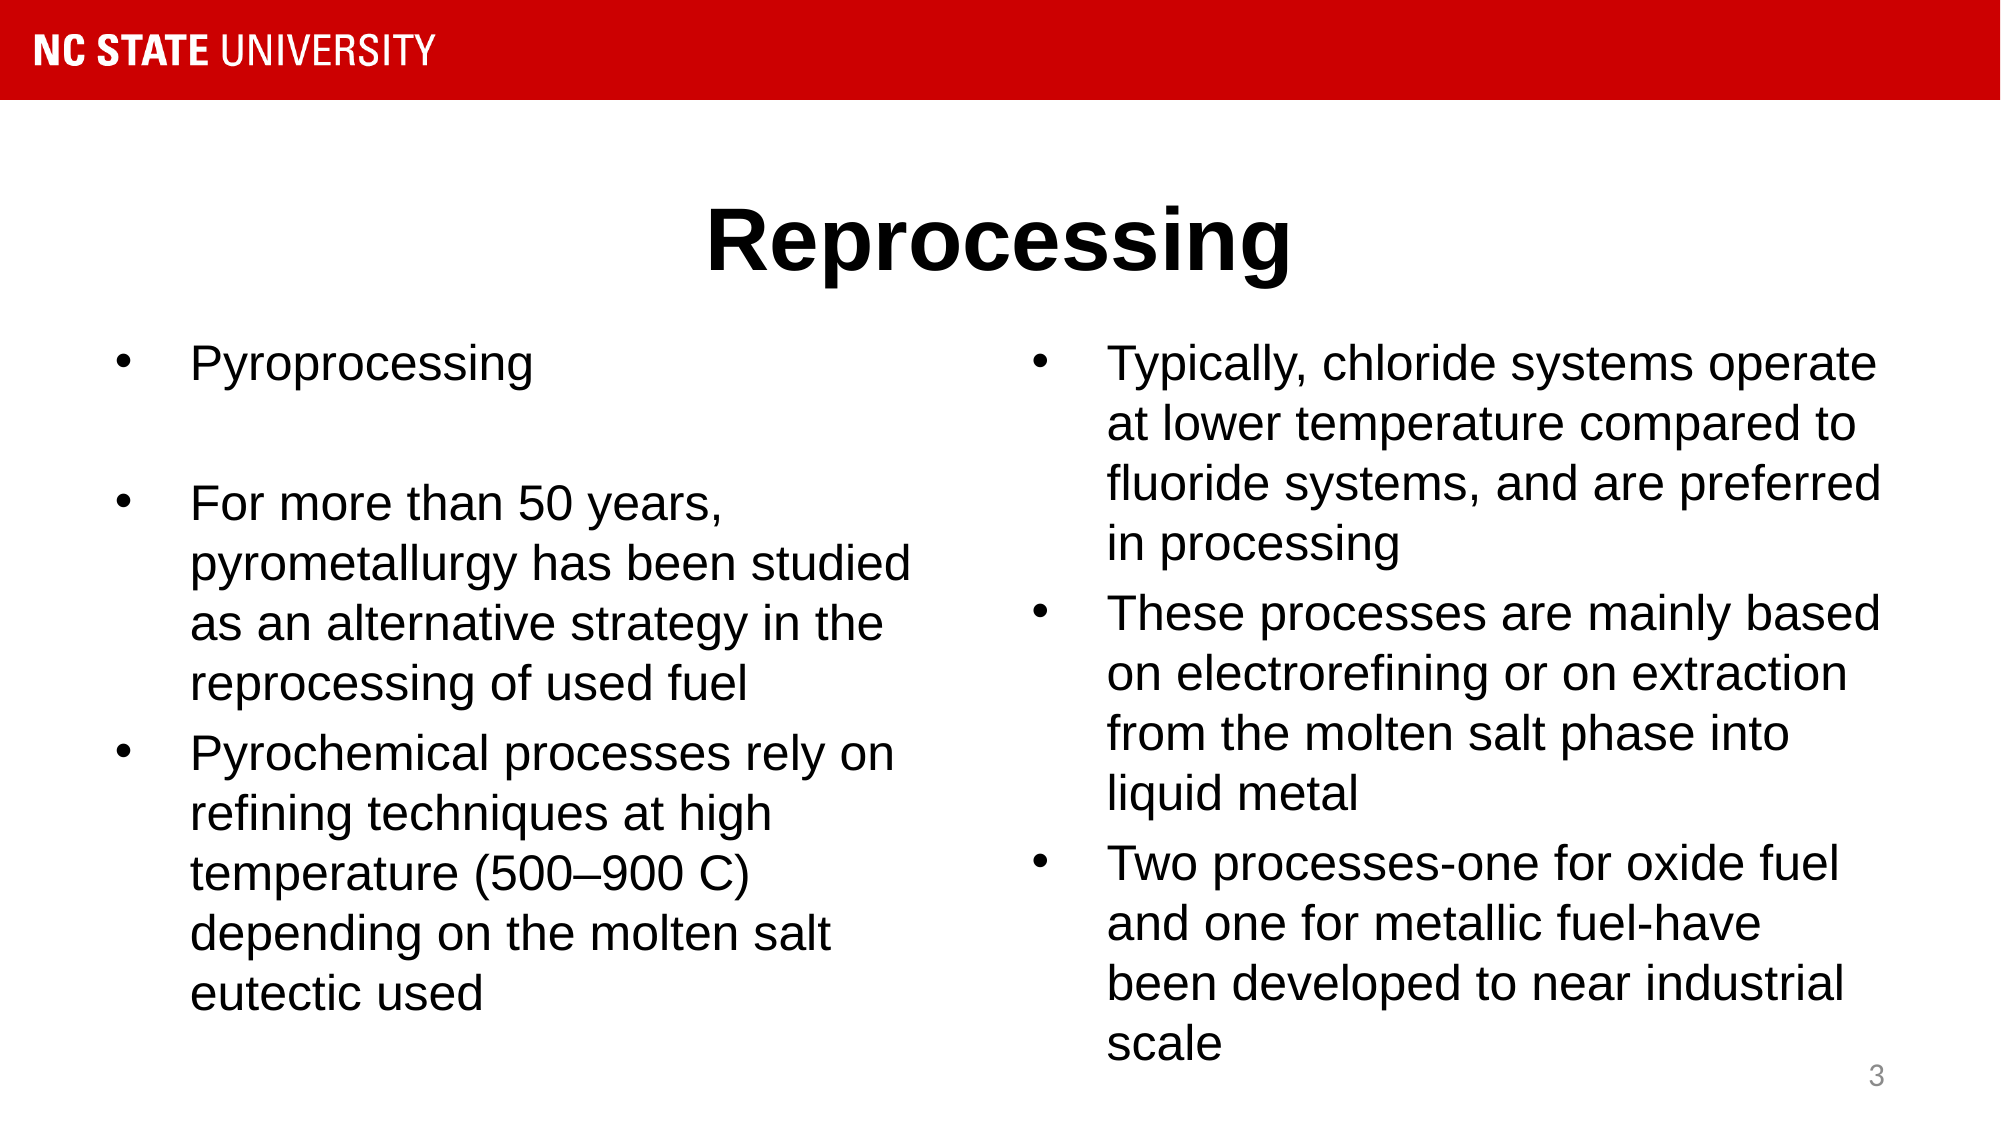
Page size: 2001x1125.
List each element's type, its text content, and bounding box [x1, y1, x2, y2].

picture [0, 0, 2001, 100]
slide_number 3 [1433, 1042, 1900, 1103]
list Pyroprocessing For more than 50 years, pyrometallurgy has been studied as an alternative strategy in the reprocessing of used fuel Pyrochemical processes rely on refining techniques at high temperature (500–900 C) depending on the molten salt eutectic used [99, 322, 984, 1005]
list Typically, chloride systems operate at lower temperature compared to fluoride systems, and are preferred in processing These processes are mainly based on electrorefining or on extraction from the molten salt phase into liquid metal Two processes-one for oxide fuel and one for metallic fuel-have been developed to near industrial scale [1016, 322, 1900, 1005]
title Reprocessing [99, 147, 1900, 323]
